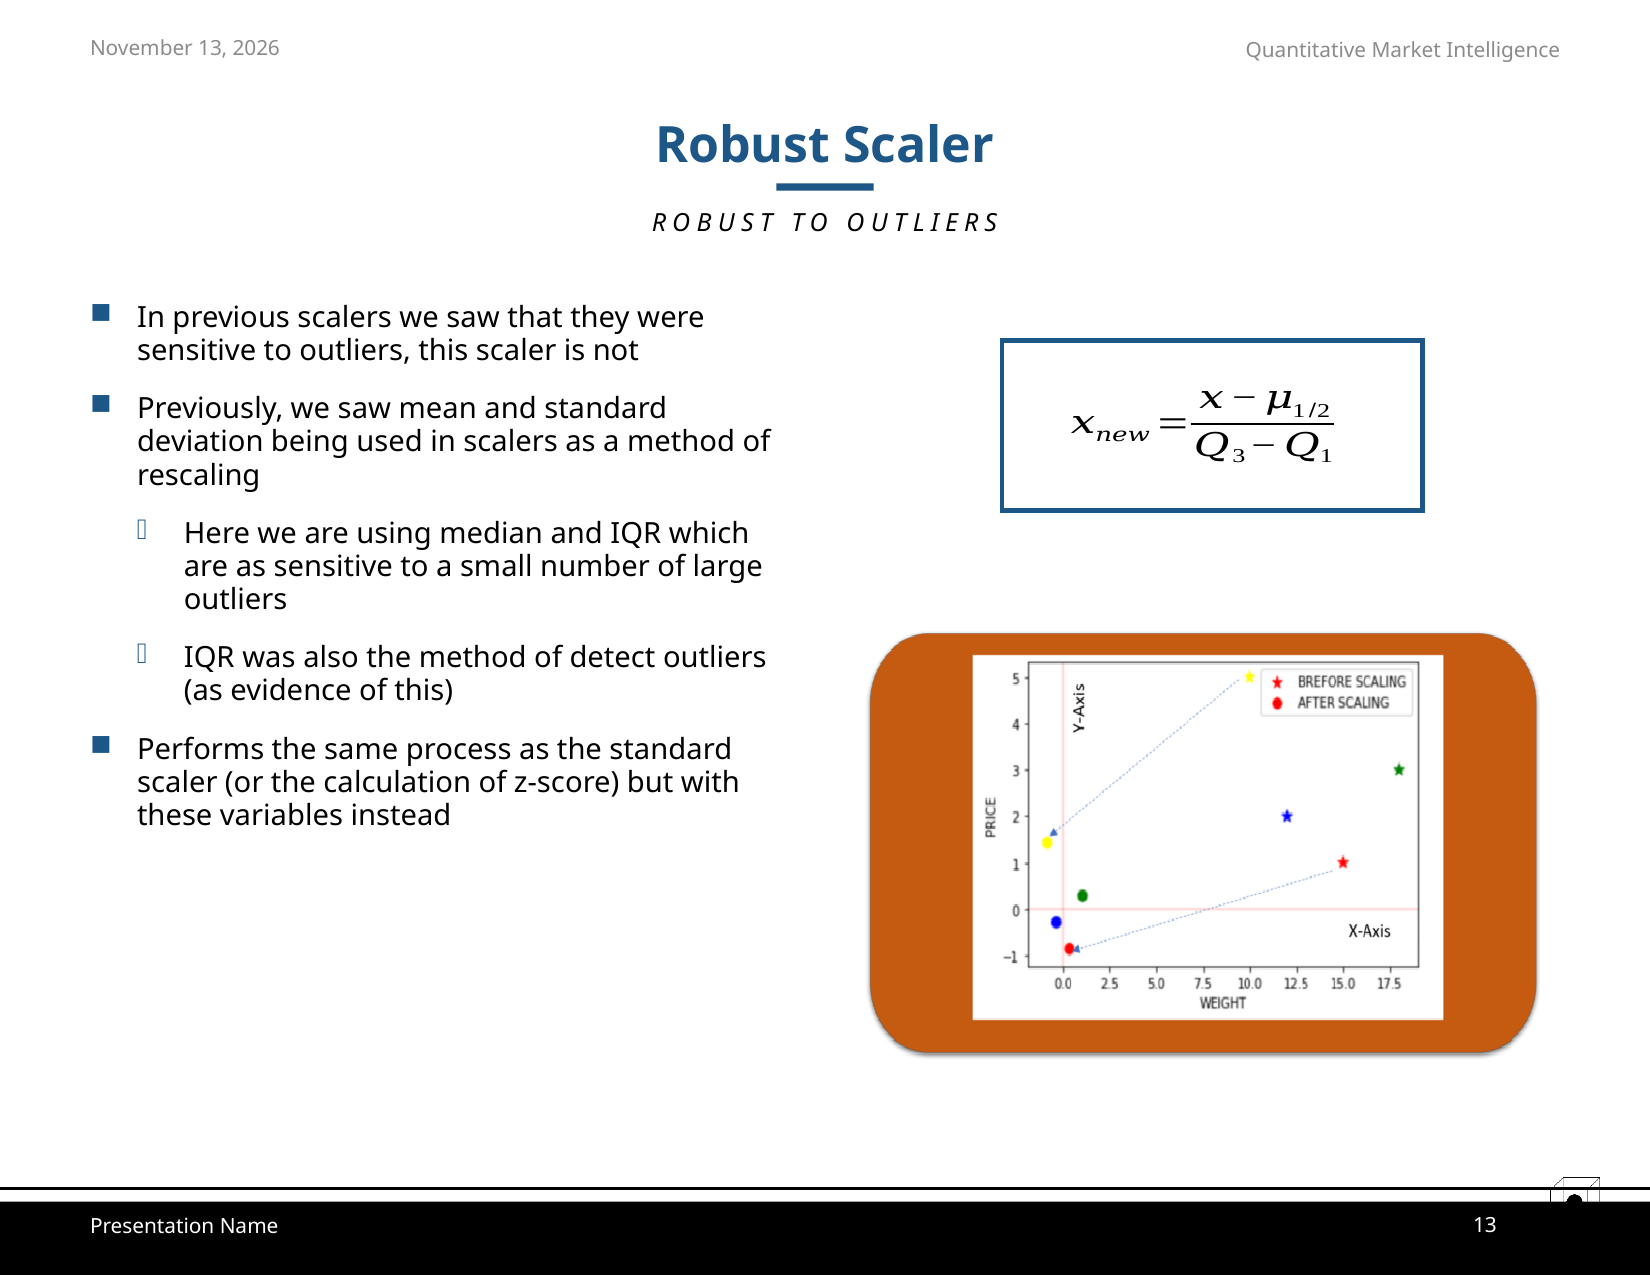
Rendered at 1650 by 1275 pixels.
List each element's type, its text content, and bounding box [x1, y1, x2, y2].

picture [864, 629, 1541, 1062]
list ROBUST TO OUTLIERS [75, 190, 1575, 257]
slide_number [75, 26, 447, 71]
title Robust Scaler [75, 103, 1575, 190]
picture [1525, 1152, 1625, 1251]
text_box [1002, 340, 1423, 511]
slide_number 13 [1140, 1209, 1512, 1242]
list In previous scalers we saw that they were sensitive to outliers, this scaler is not Previously, we saw mean and standard deviation being used in scalers as a method of rescaling Here we are using median and IQR which are as sensitive to a small number of large outliers IQR was also the method of detect outliers (as evidence of this) Performs the same process as the standard scaler (or the calculation of z-score) but with these variables instead [75, 293, 801, 1066]
